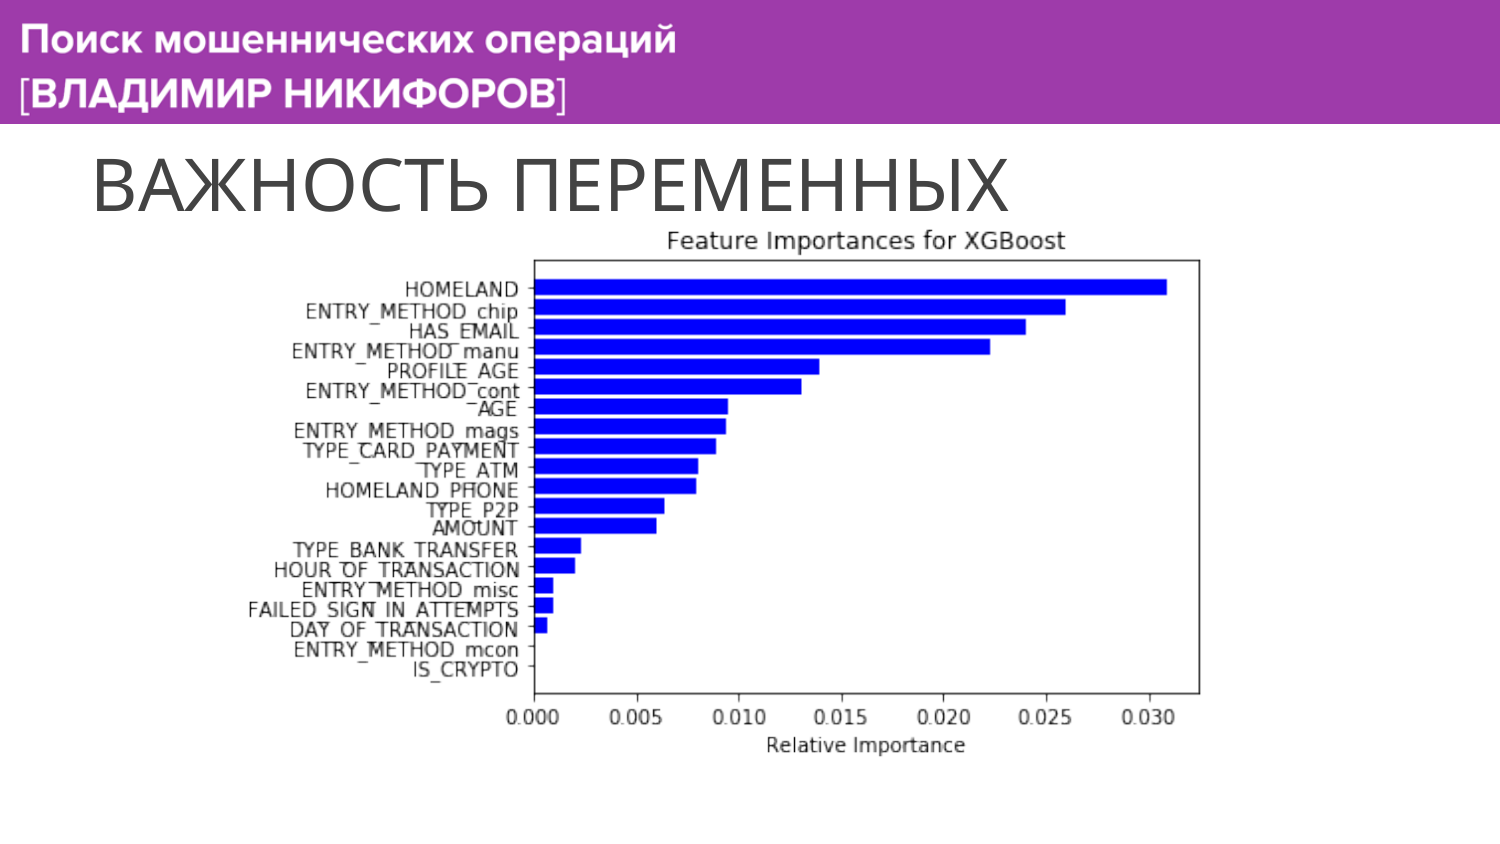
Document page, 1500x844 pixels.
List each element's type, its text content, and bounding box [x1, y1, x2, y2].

picture [234, 216, 1219, 769]
text_box ВАЖНОСТЬ ПЕРЕМЕННЫХ [75, 133, 1378, 217]
picture [0, 0, 1500, 124]
